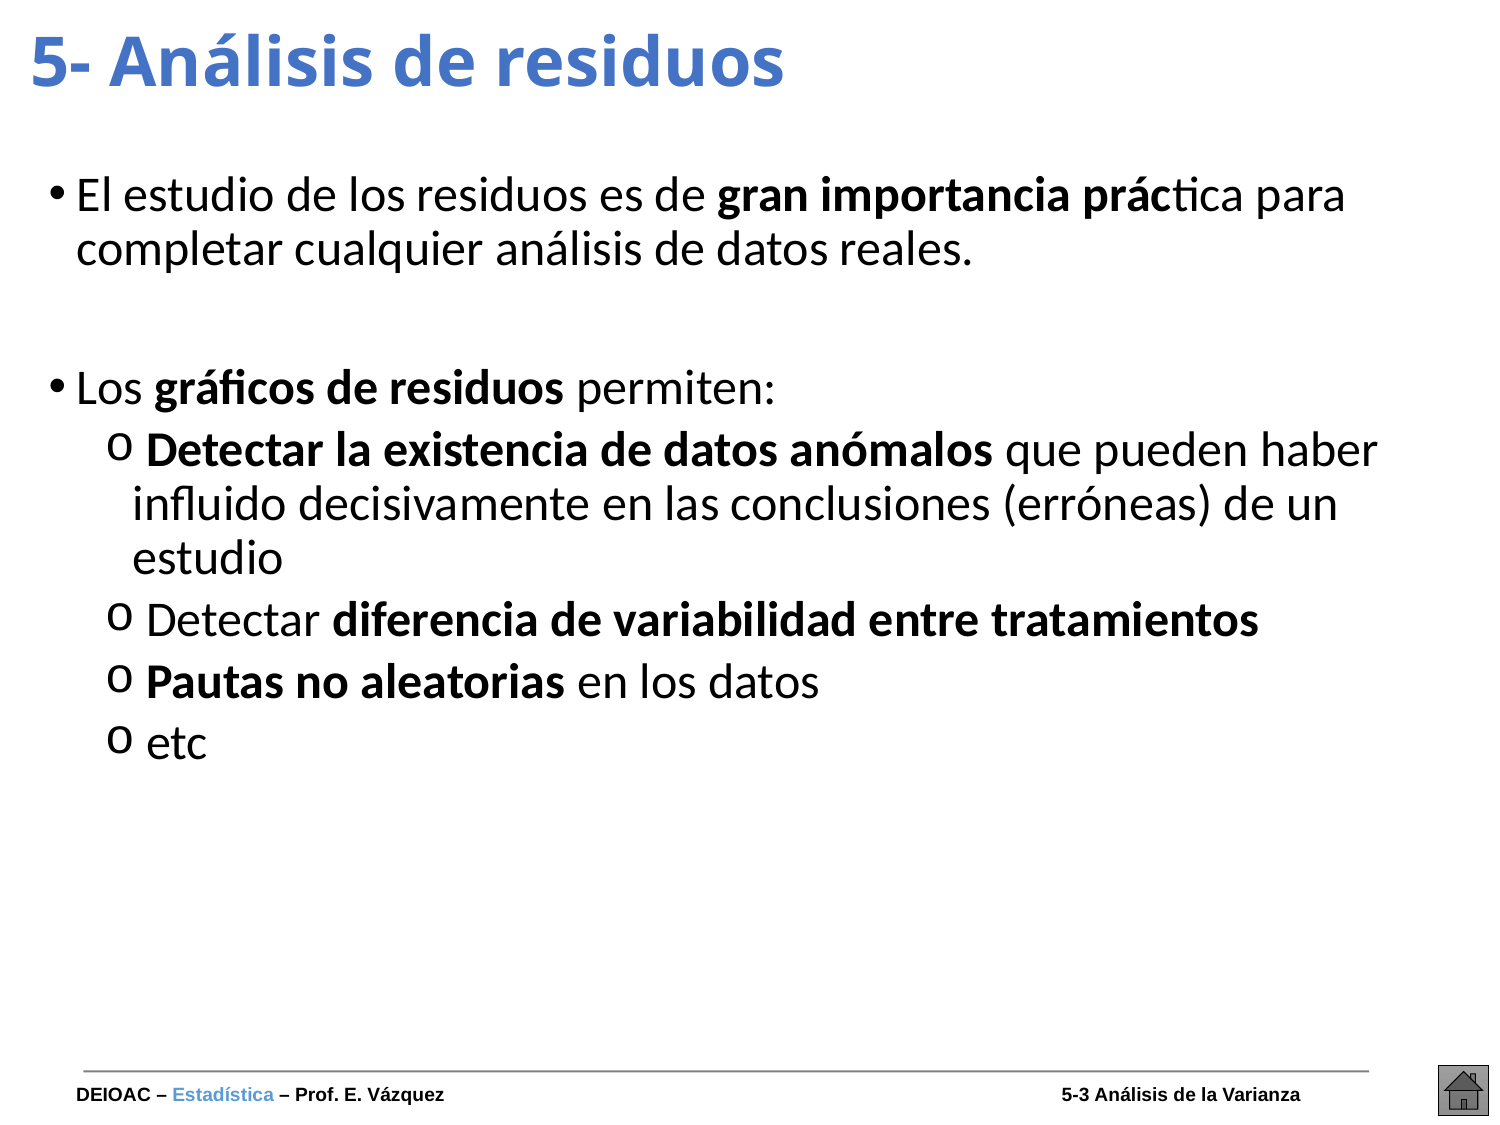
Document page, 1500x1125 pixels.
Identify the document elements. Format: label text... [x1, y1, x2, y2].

title 5- Análisis de residuos [15, 11, 1485, 117]
list El estudio de los residuos es de gran importancia práctica para completar cualquier análisis de datos reales. Los gráficos de residuos permiten: Detectar la existencia de datos anómalos que pueden haber influido decisivamente en las conclusiones (erróneas) de un estudio Detectar diferencia de variabilidad entre tratamientos Pautas no aleatorias en los datos etc [33, 160, 1436, 870]
